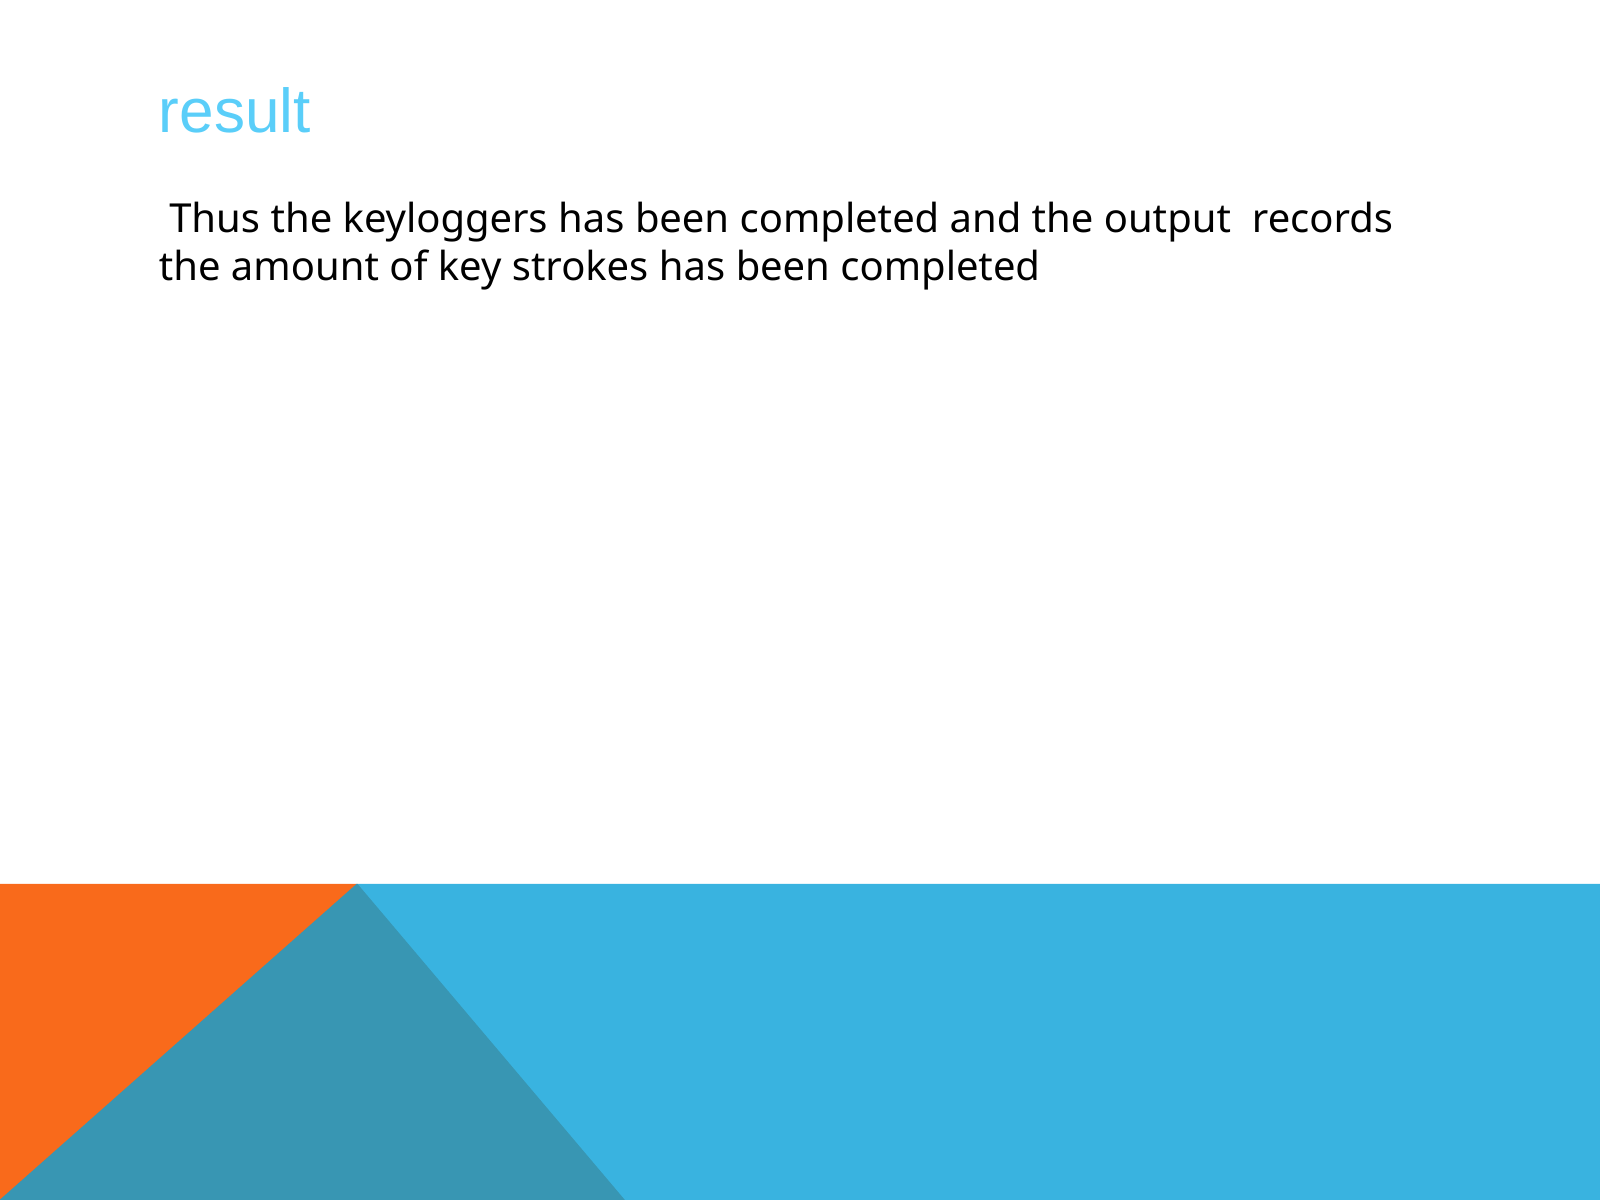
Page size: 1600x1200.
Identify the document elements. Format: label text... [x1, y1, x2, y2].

text_box Thus the keyloggers has been completed and the output records the amount of key strokes has been completed [158, 192, 1445, 337]
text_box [0, 883, 1600, 1200]
text_box result [158, 69, 1445, 145]
